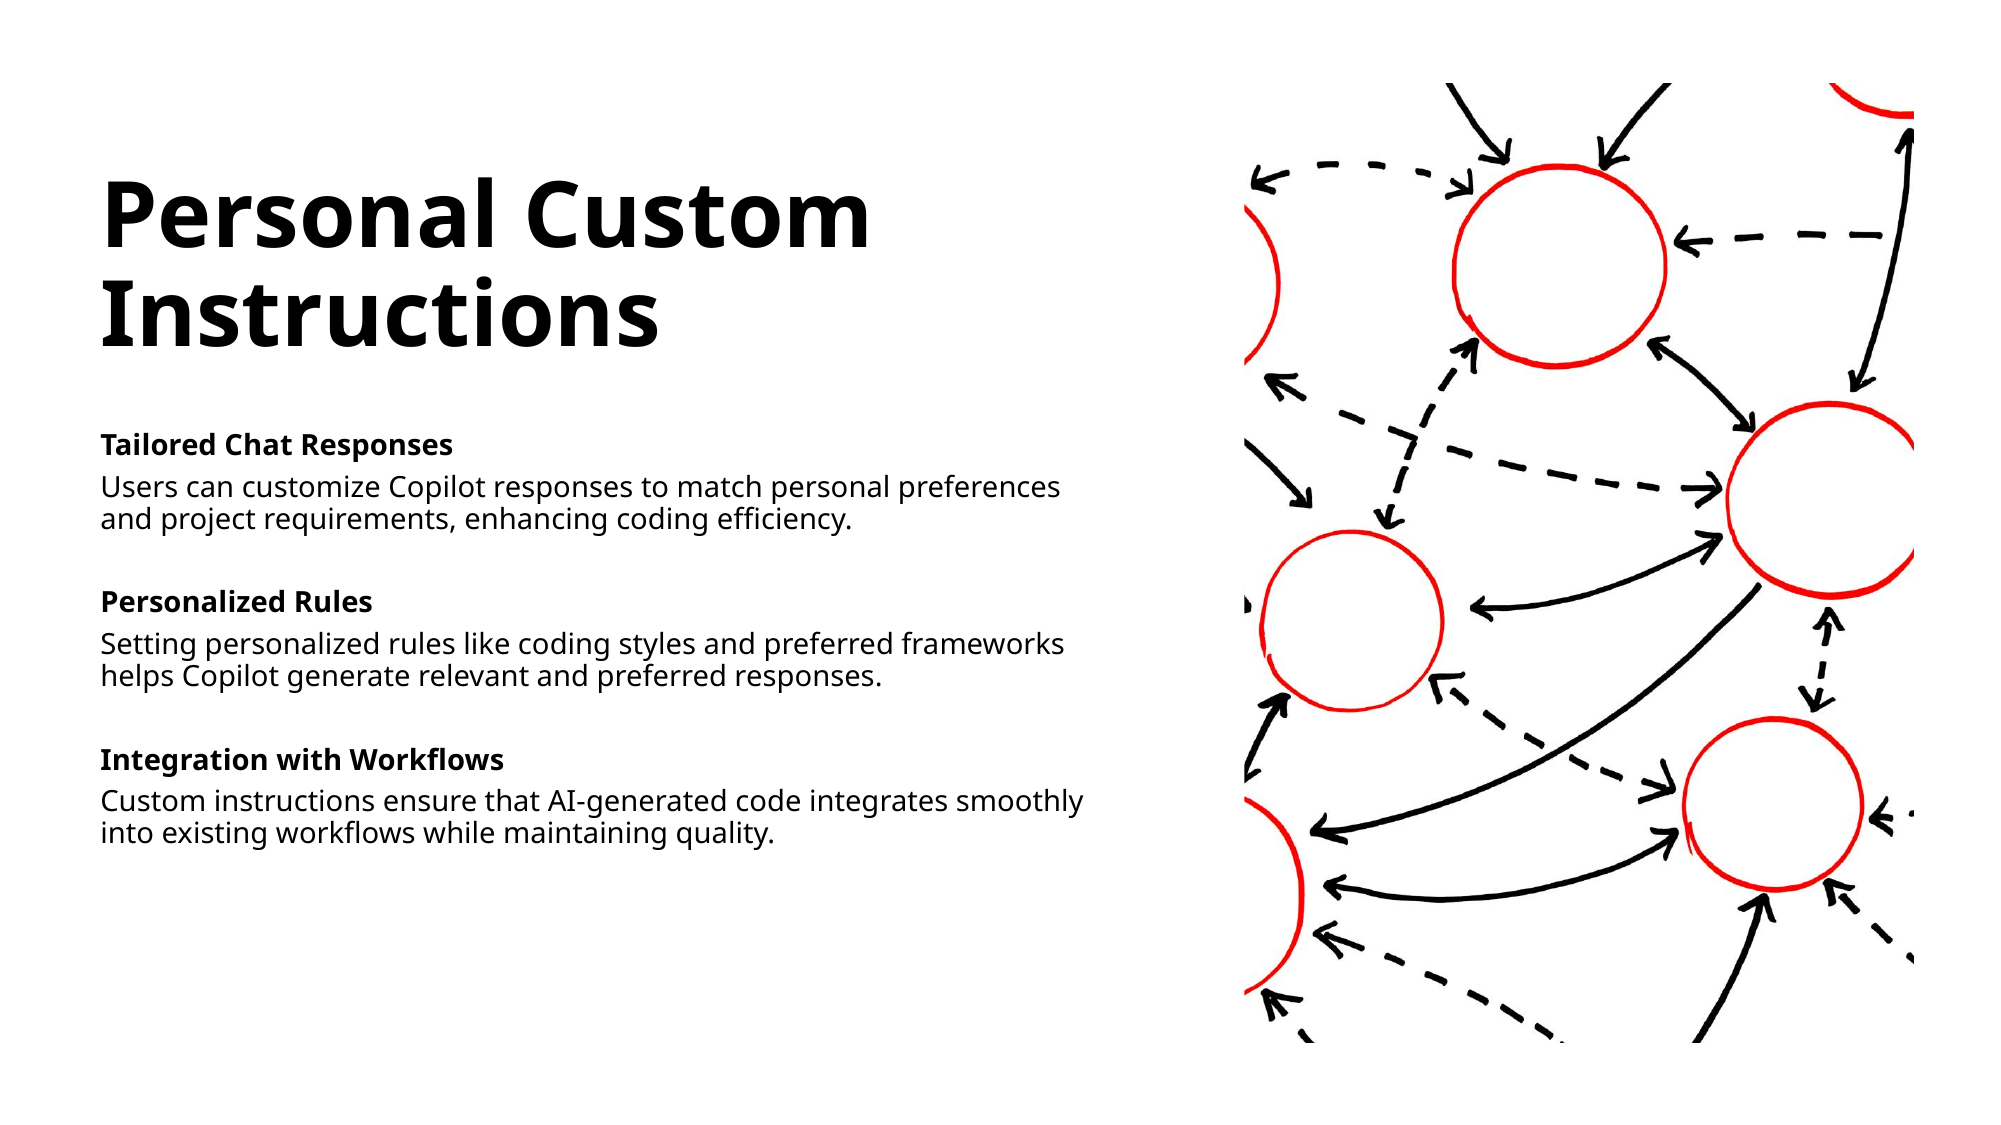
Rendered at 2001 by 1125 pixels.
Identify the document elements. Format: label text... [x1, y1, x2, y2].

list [1244, 83, 1914, 1043]
list Tailored Chat Responses Users can customize Copilot responses to match personal preferences and project requirements, enhancing coding efficiency. Personalized Rules Setting personalized rules like coding styles and preferred frameworks helps Copilot generate relevant and preferred responses. Integration with Workflows Custom instructions ensure that AI-generated code integrates smoothly into existing workflows while maintaining quality. [85, 423, 1119, 1041]
title Personal Custom Instructions [85, 160, 1119, 401]
